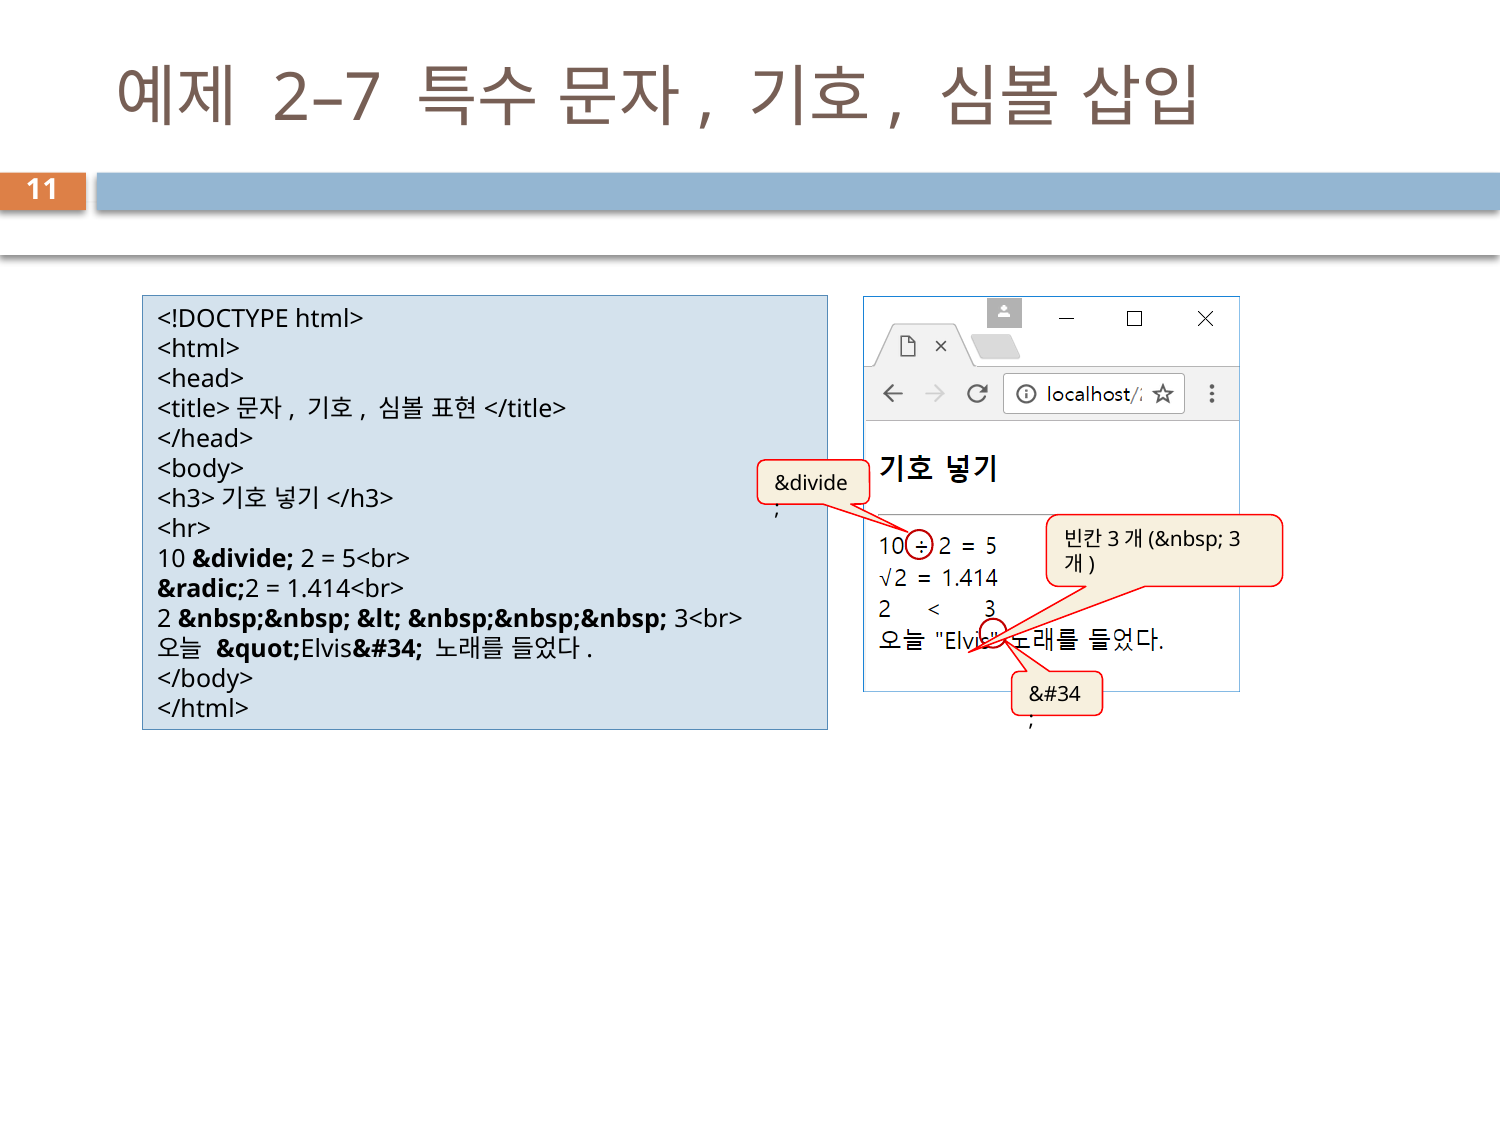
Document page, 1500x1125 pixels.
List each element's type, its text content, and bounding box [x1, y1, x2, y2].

text_box 빈칸3개(&nbsp; 3개) [1244, 514, 1283, 587]
title 예제 2–7 특수 문자, 기호, 심볼 삽입 [100, 37, 1438, 149]
text_box &#34; [1011, 702, 1103, 716]
text_box <!DOCTYPE html> <html> <head> <title>문자, 기호, 심볼 표현</title> </head> <body> <h3>기호 넣기</h3> <hr> 10 &divide; 2 = 5<br> &radic;2 = 1.414<br> 2 &nbsp;&nbsp; &lt; &nbsp;&nbsp;&nbsp; 3<br> 오늘 &quot;Elvis&#34; 노래를 들었다. </body> </html> [142, 295, 828, 730]
text_box &divide; [757, 459, 857, 516]
picture [863, 295, 1240, 692]
slide_number 11 [0, 170, 87, 211]
